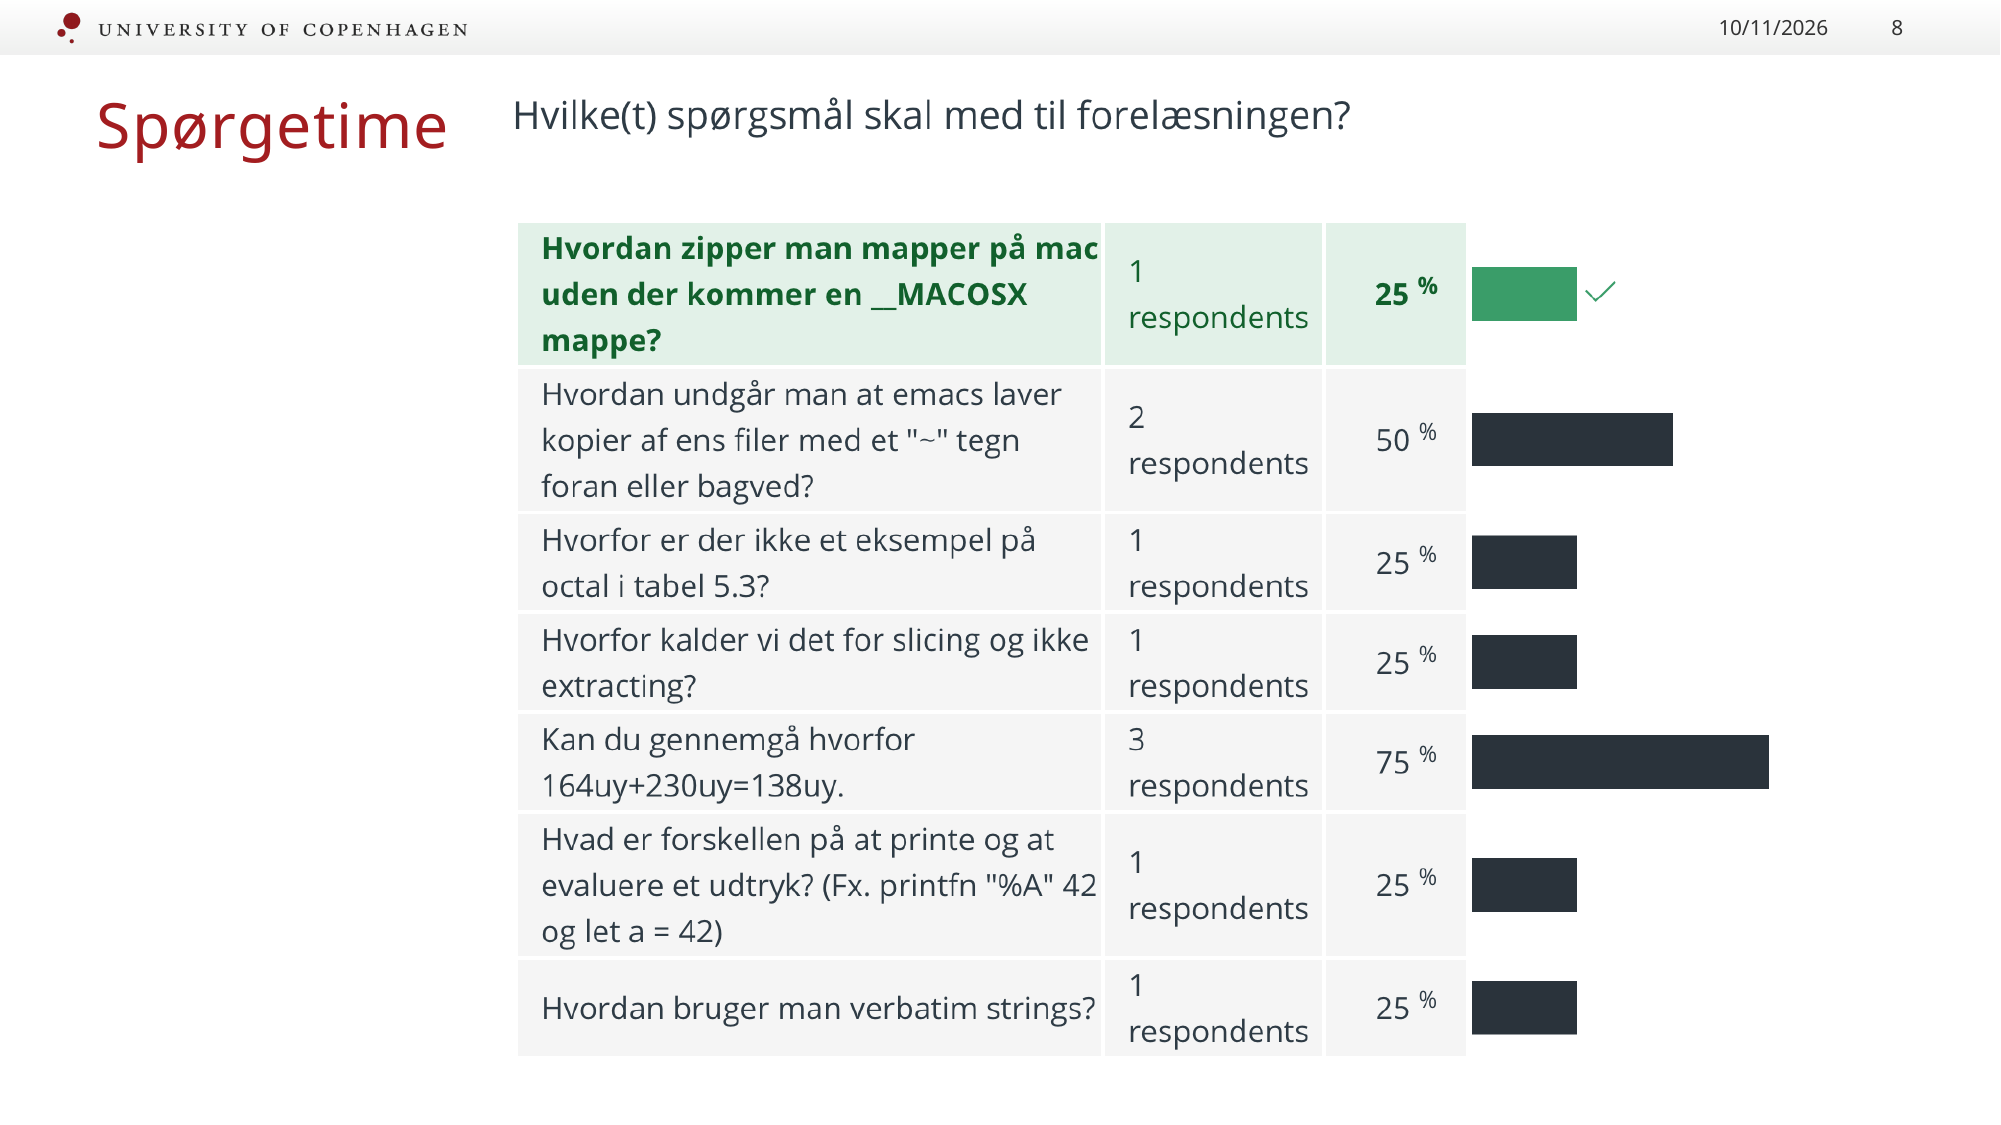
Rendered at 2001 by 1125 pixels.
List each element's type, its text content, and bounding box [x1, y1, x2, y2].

title Spørgetime [96, 86, 502, 229]
slide_number 8 [1840, 14, 1904, 43]
picture [92, 15, 475, 42]
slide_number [1694, 14, 1829, 43]
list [502, 85, 1924, 1082]
